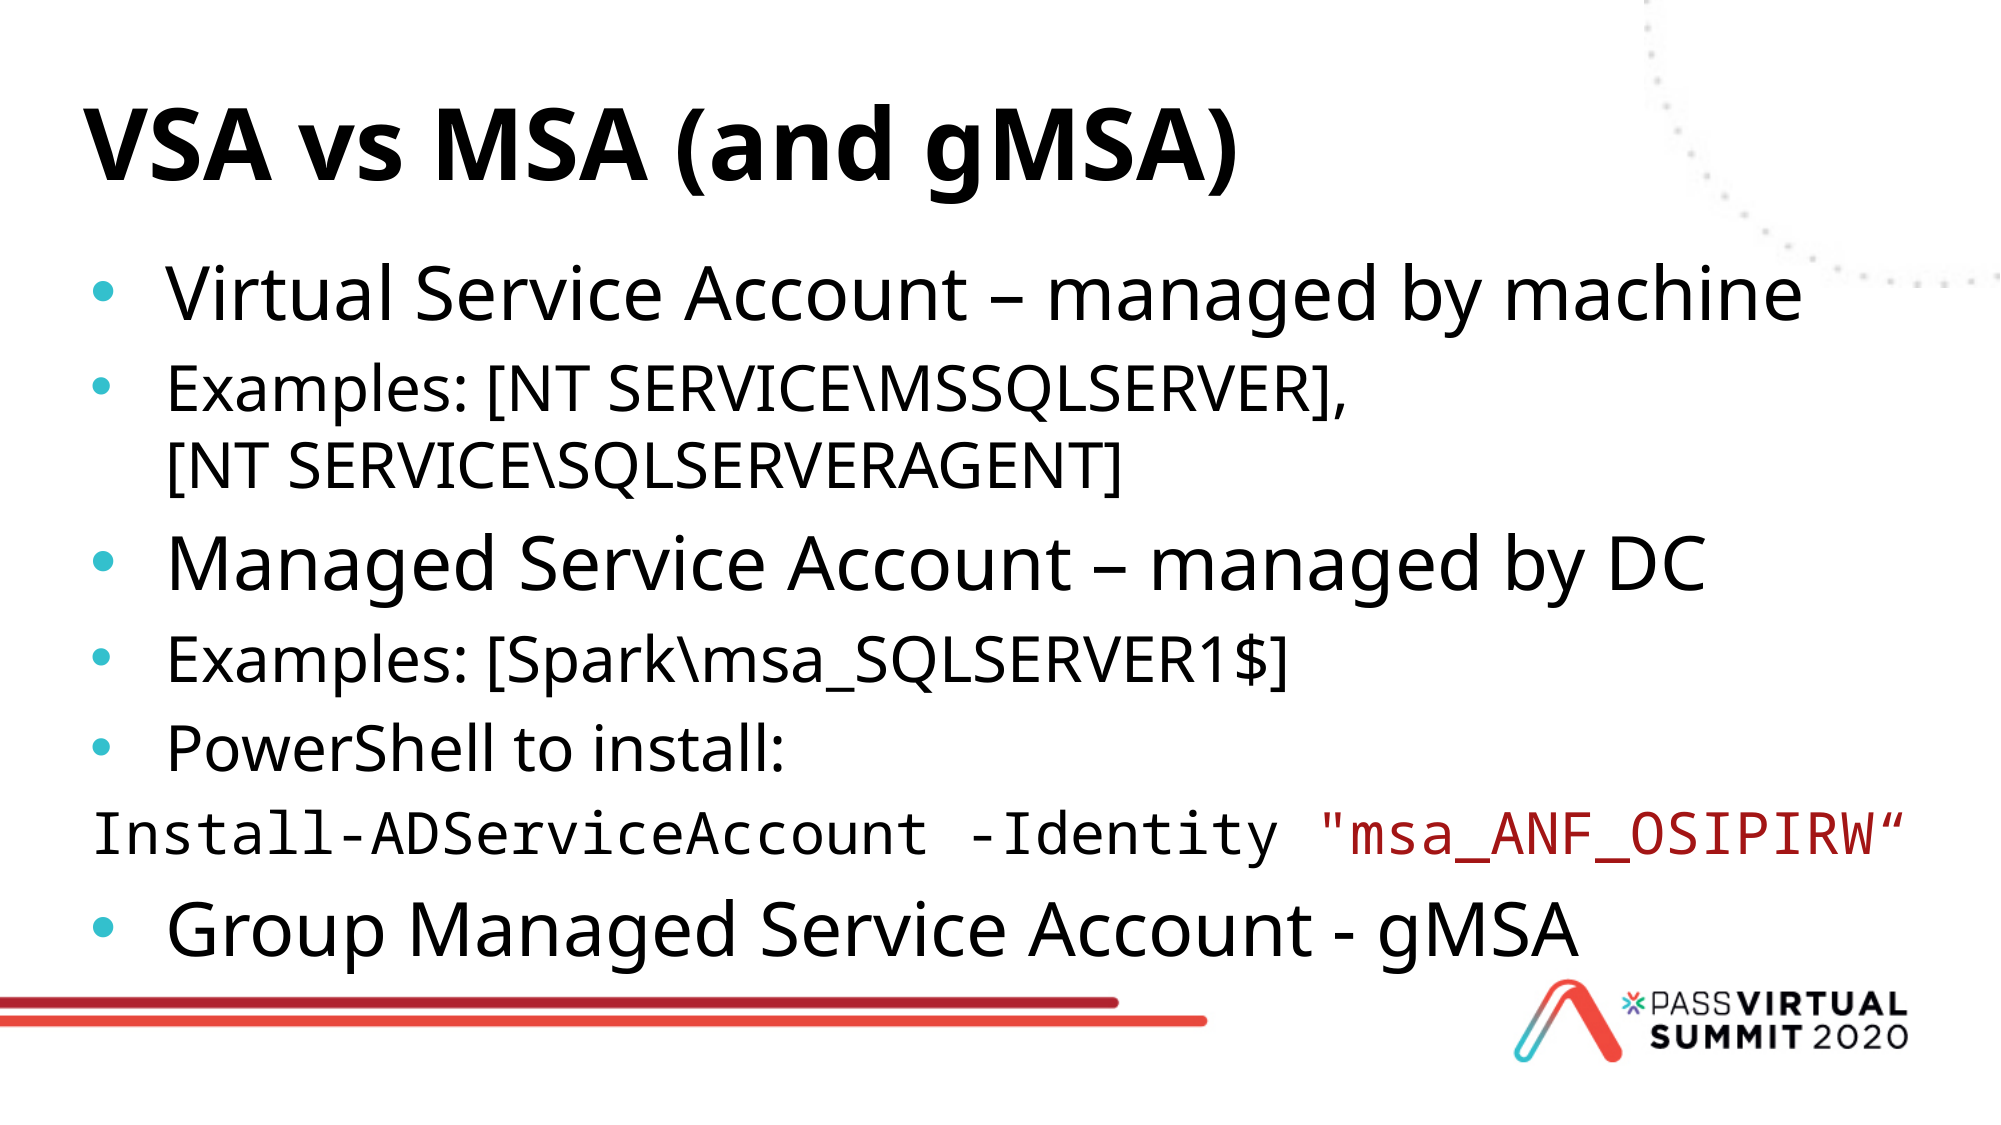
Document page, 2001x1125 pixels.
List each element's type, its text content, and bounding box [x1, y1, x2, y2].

list Virtual Service Account – managed by machine Examples: [NT SERVICE\MSSQLSERVER], [NT SERVICE\SQLSERVERAGENT] Managed Service Account – managed by DC Examples: [Spark\msa_SQLSERVER1$] PowerShell to install: Install-ADServiceAccount -Identity "msa_ANF_OSIPIRW“ Group Managed Service Account - gMSA [75, 237, 1991, 950]
title VSA vs MSA (and gMSA) [68, 95, 1924, 231]
picture [0, 0, 2000, 1125]
